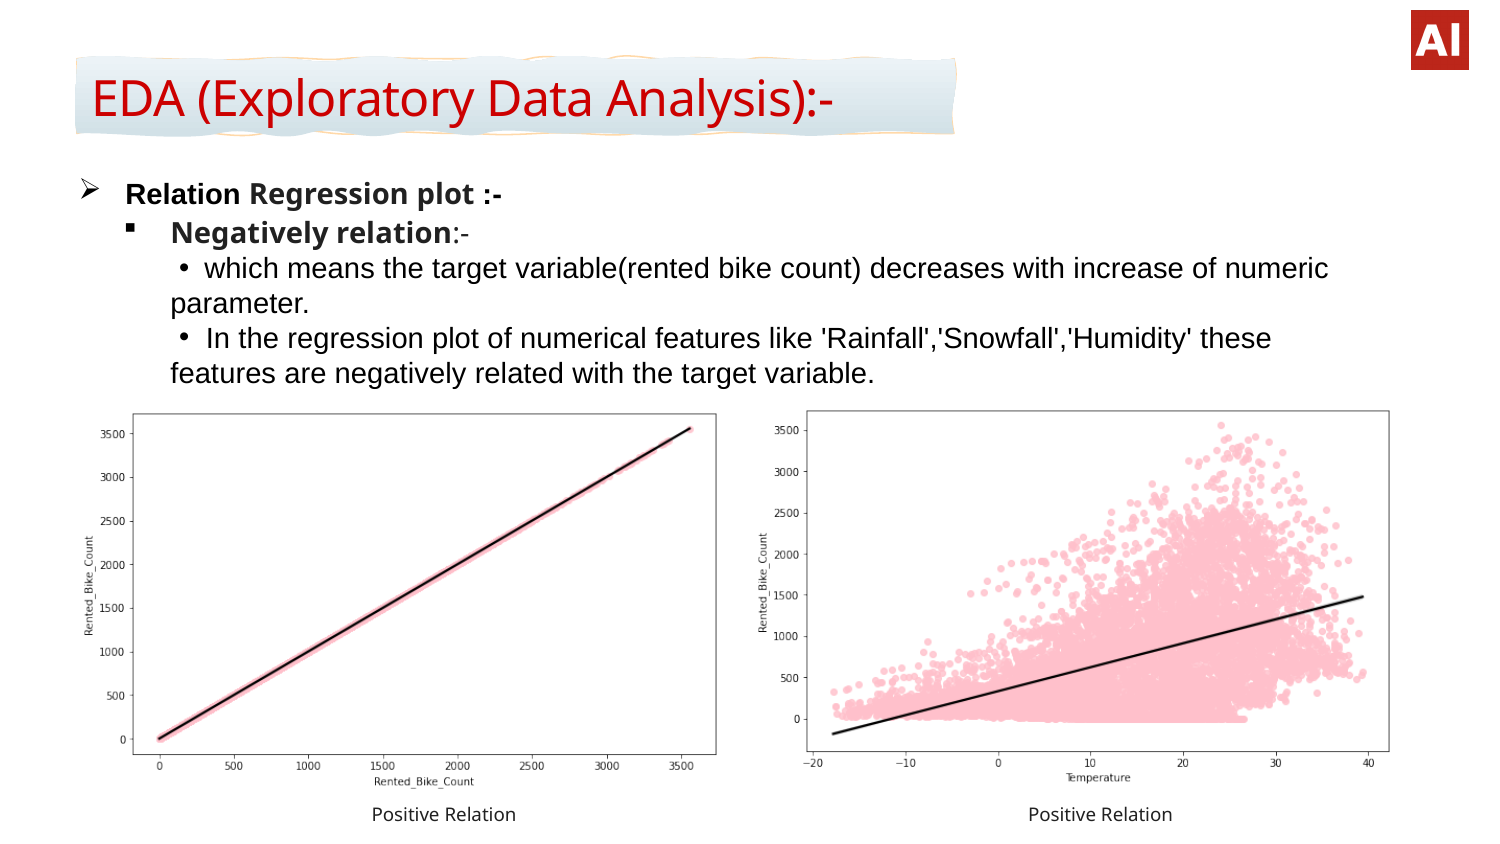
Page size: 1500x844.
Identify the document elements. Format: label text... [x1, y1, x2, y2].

text_box Negatively relation:- which means the target variable(rented bike count) decreases with increase of numeric parameter. In the regression plot of numerical features like 'Rainfall','Snowfall','Humidity' these features are negatively related with the target variable. [108, 207, 1396, 397]
text_box Relation Regression plot :- [61, 159, 519, 218]
text_box EDA (Exploratory Data Analysis):- [74, 55, 957, 137]
picture [749, 403, 1396, 791]
picture [76, 406, 723, 795]
text_box Positive Relation [356, 803, 532, 833]
picture [1411, 10, 1469, 70]
text_box Positive Relation [1012, 799, 1188, 833]
